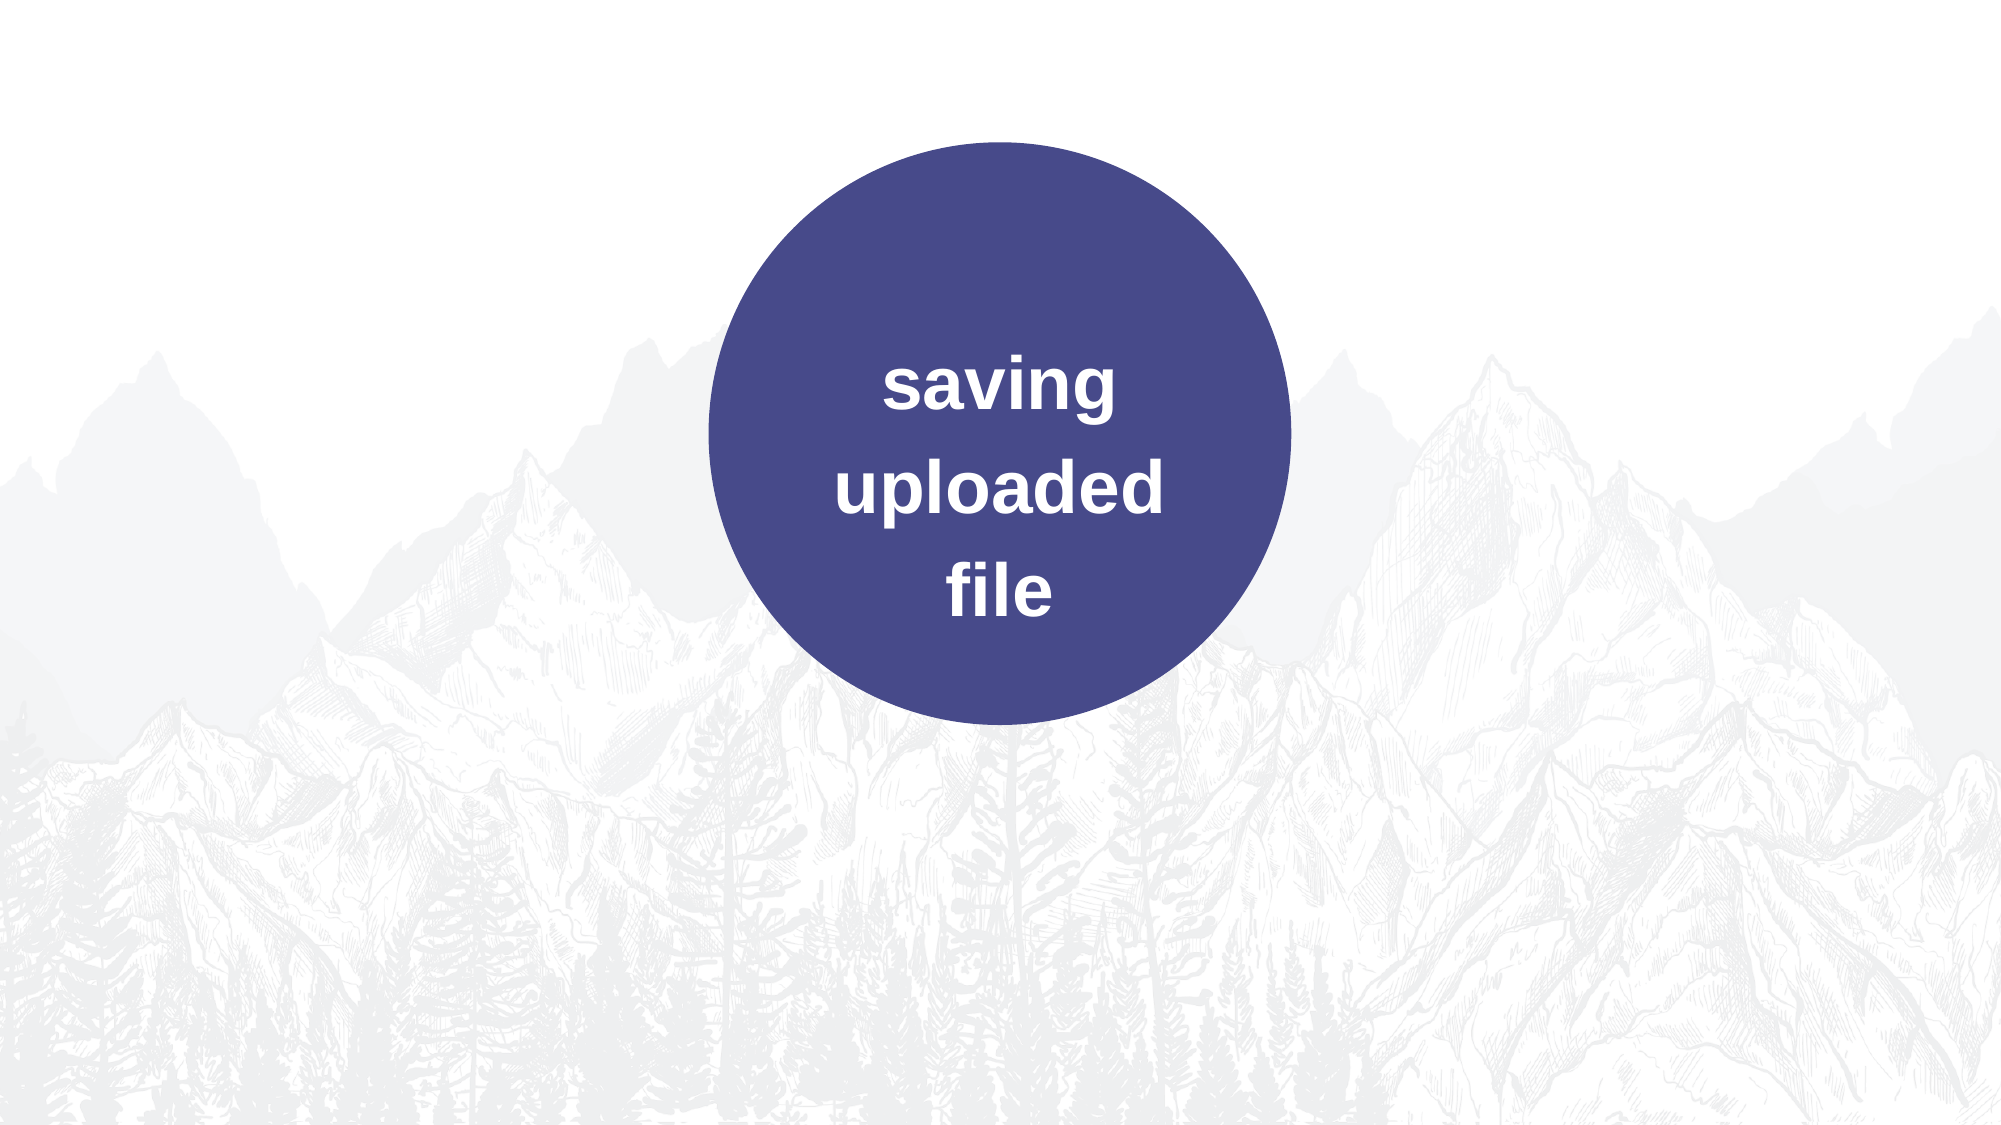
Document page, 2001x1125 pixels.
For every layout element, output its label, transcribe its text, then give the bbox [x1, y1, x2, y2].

text_box saving uploaded file [742, 306, 1257, 563]
